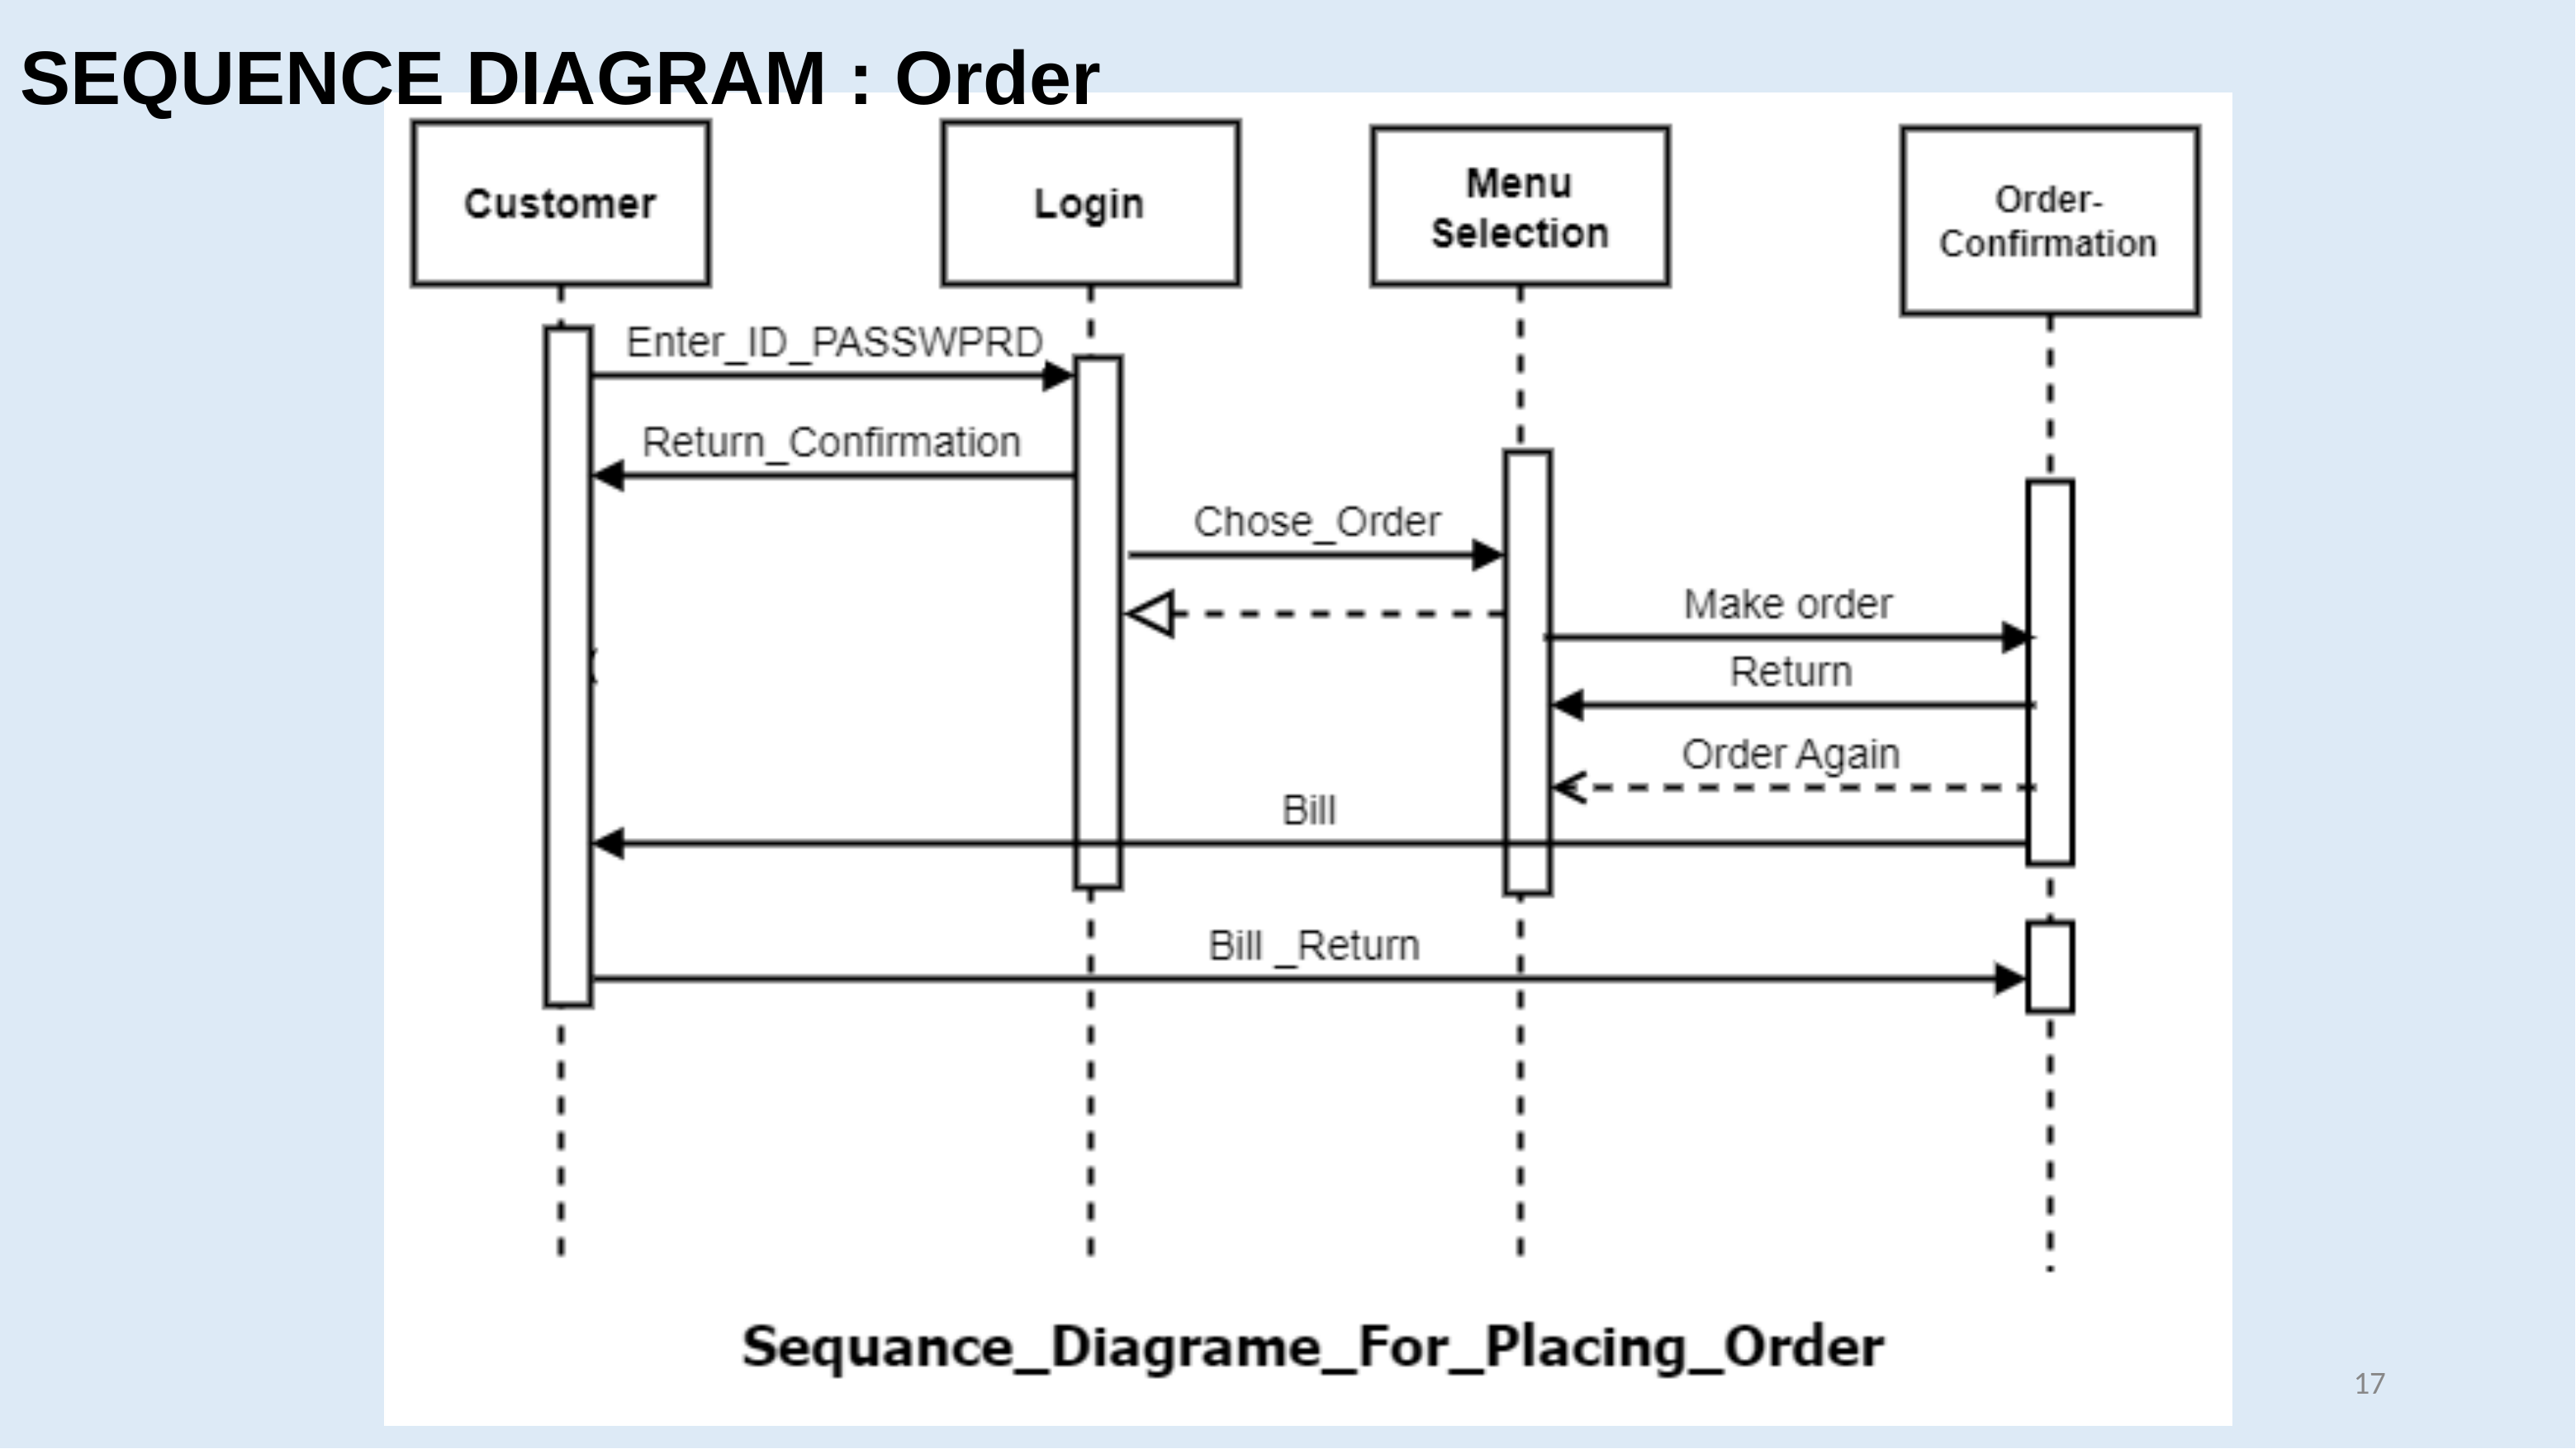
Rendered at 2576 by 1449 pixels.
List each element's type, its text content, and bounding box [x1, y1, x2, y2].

slide_number 17 [2238, 1342, 2399, 1420]
text_box SEQUENCE DIAGRAM : Order [7, 22, 1296, 125]
picture [383, 92, 2232, 1427]
